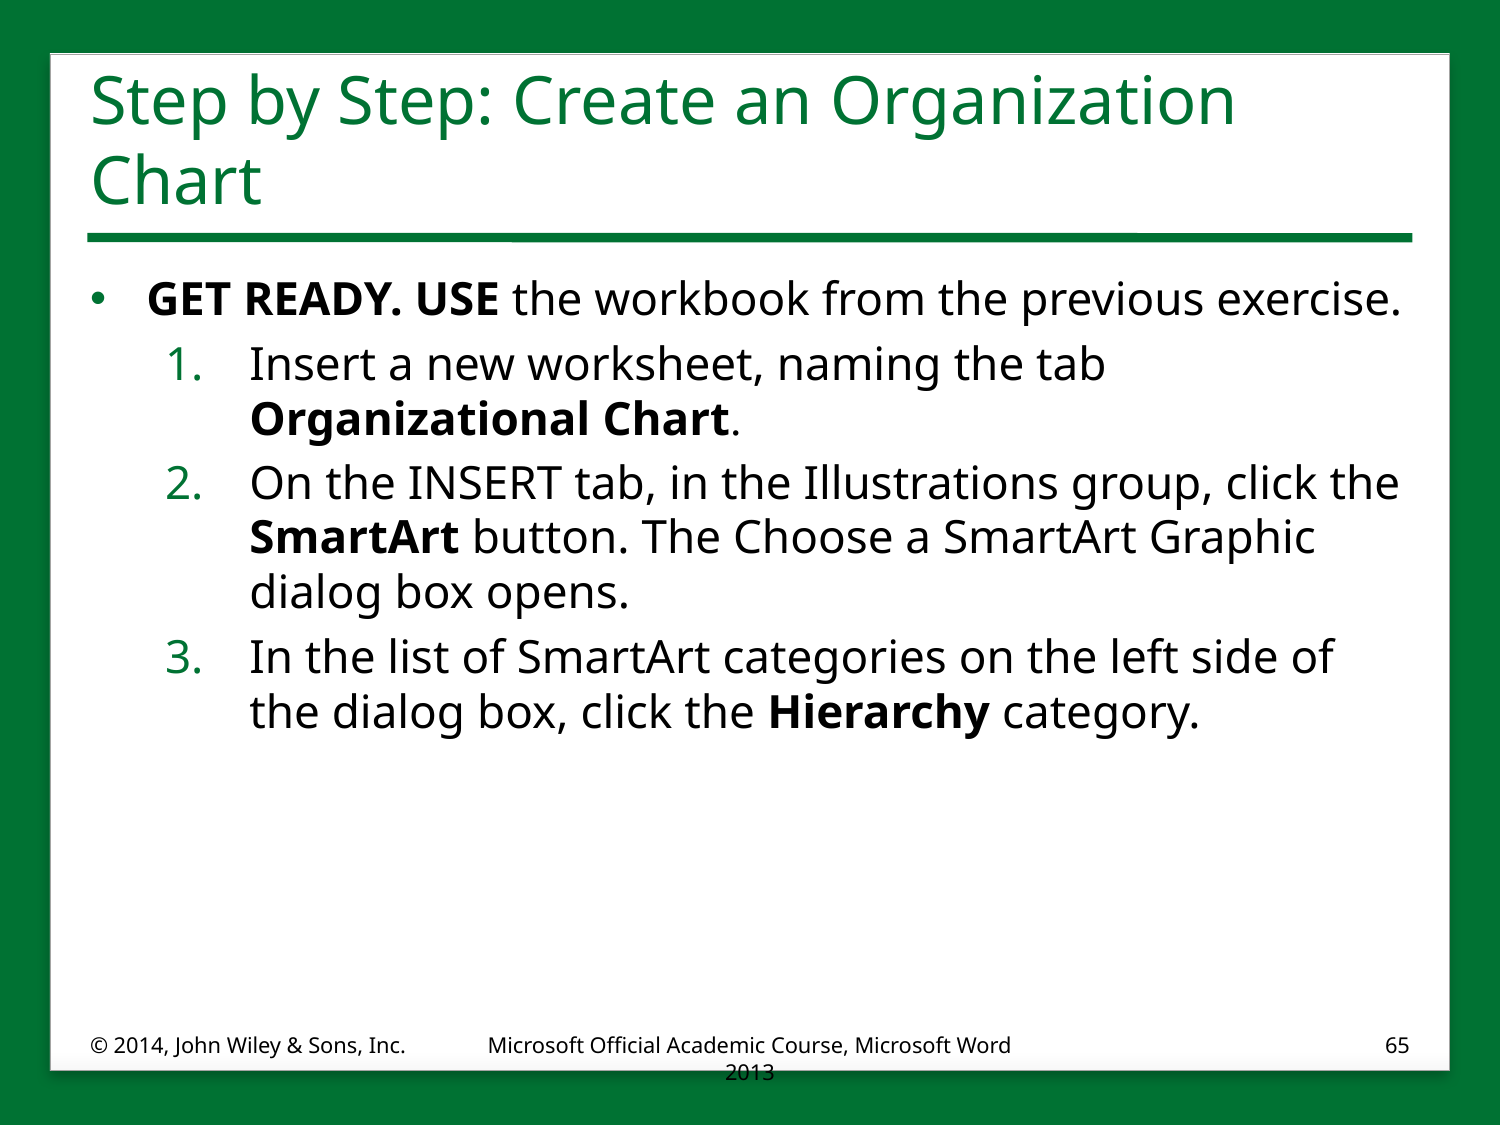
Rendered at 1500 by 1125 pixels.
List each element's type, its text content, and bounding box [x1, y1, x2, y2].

slide_number © 2014, John Wiley & Sons, Inc. [74, 1024, 426, 1103]
list GET READY. USE the workbook from the previous exercise. Insert a new worksheet, naming the tab Organizational Chart. On the INSERT tab, in the Illustrations group, click the SmartArt button. The Choose a SmartArt Graphic dialog box opens. In the list of SmartArt categories on the left side of the dialog box, click the Hierarchy category. [75, 262, 1425, 1063]
footer Microsoft Official Academic Course, Microsoft Word 2013 [449, 1024, 1051, 1103]
slide_number 65 [1074, 1024, 1426, 1103]
title Step by Step: Create an Organization Chart [74, 74, 1426, 226]
